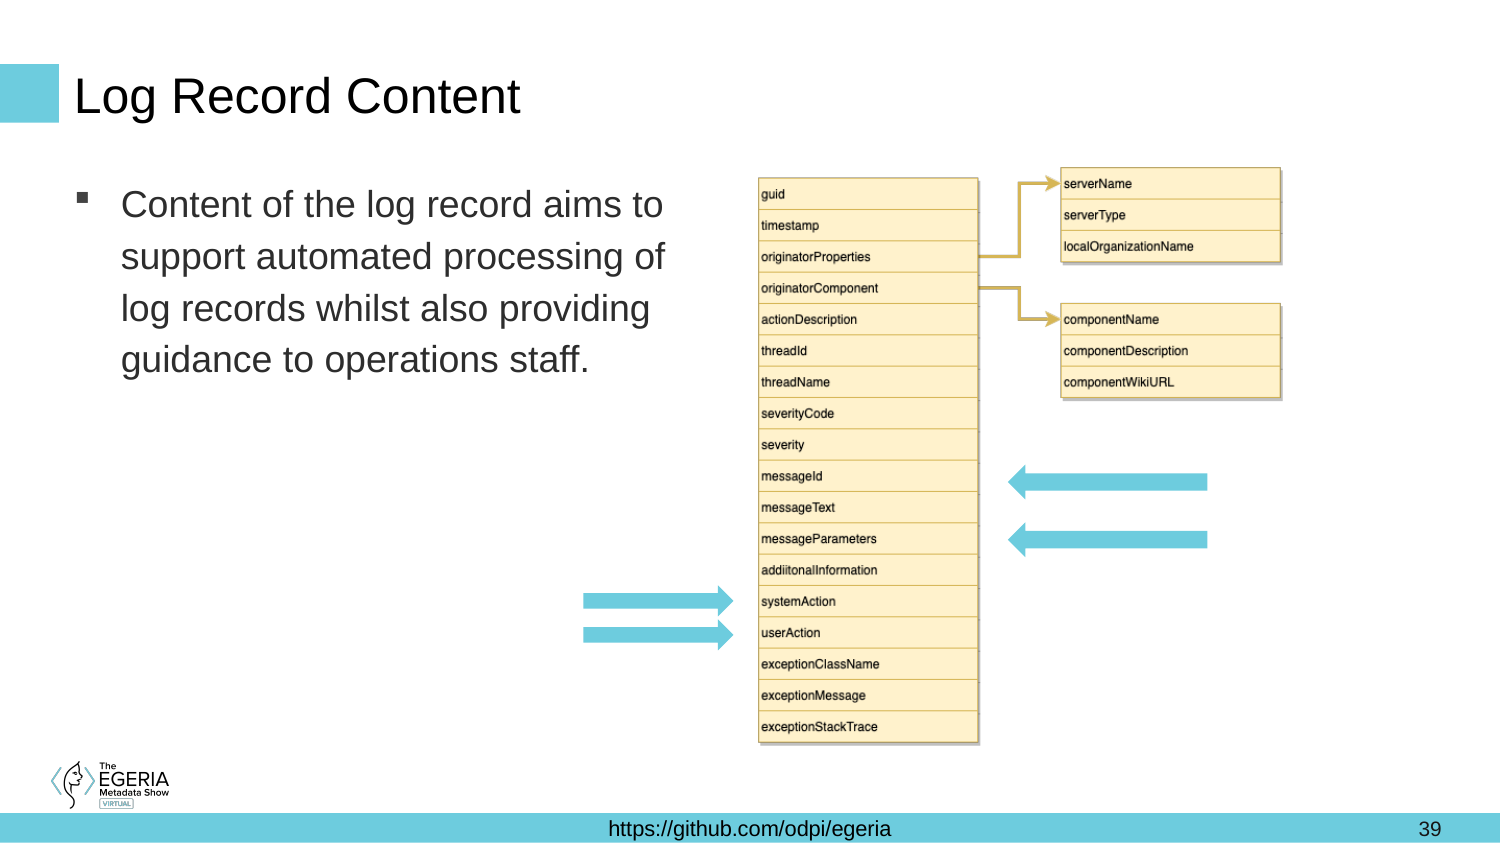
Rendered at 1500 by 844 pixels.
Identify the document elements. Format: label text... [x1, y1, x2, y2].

picture [753, 162, 1288, 751]
title Log Record Content [58, 46, 1449, 140]
list Content of the log record aims to support automated processing of log records whilst also providing guidance to operations staff. [58, 158, 719, 750]
text_box [581, 617, 736, 653]
text_box [581, 583, 736, 618]
picture [51, 761, 169, 809]
slide_number 39 [1403, 813, 1494, 843]
